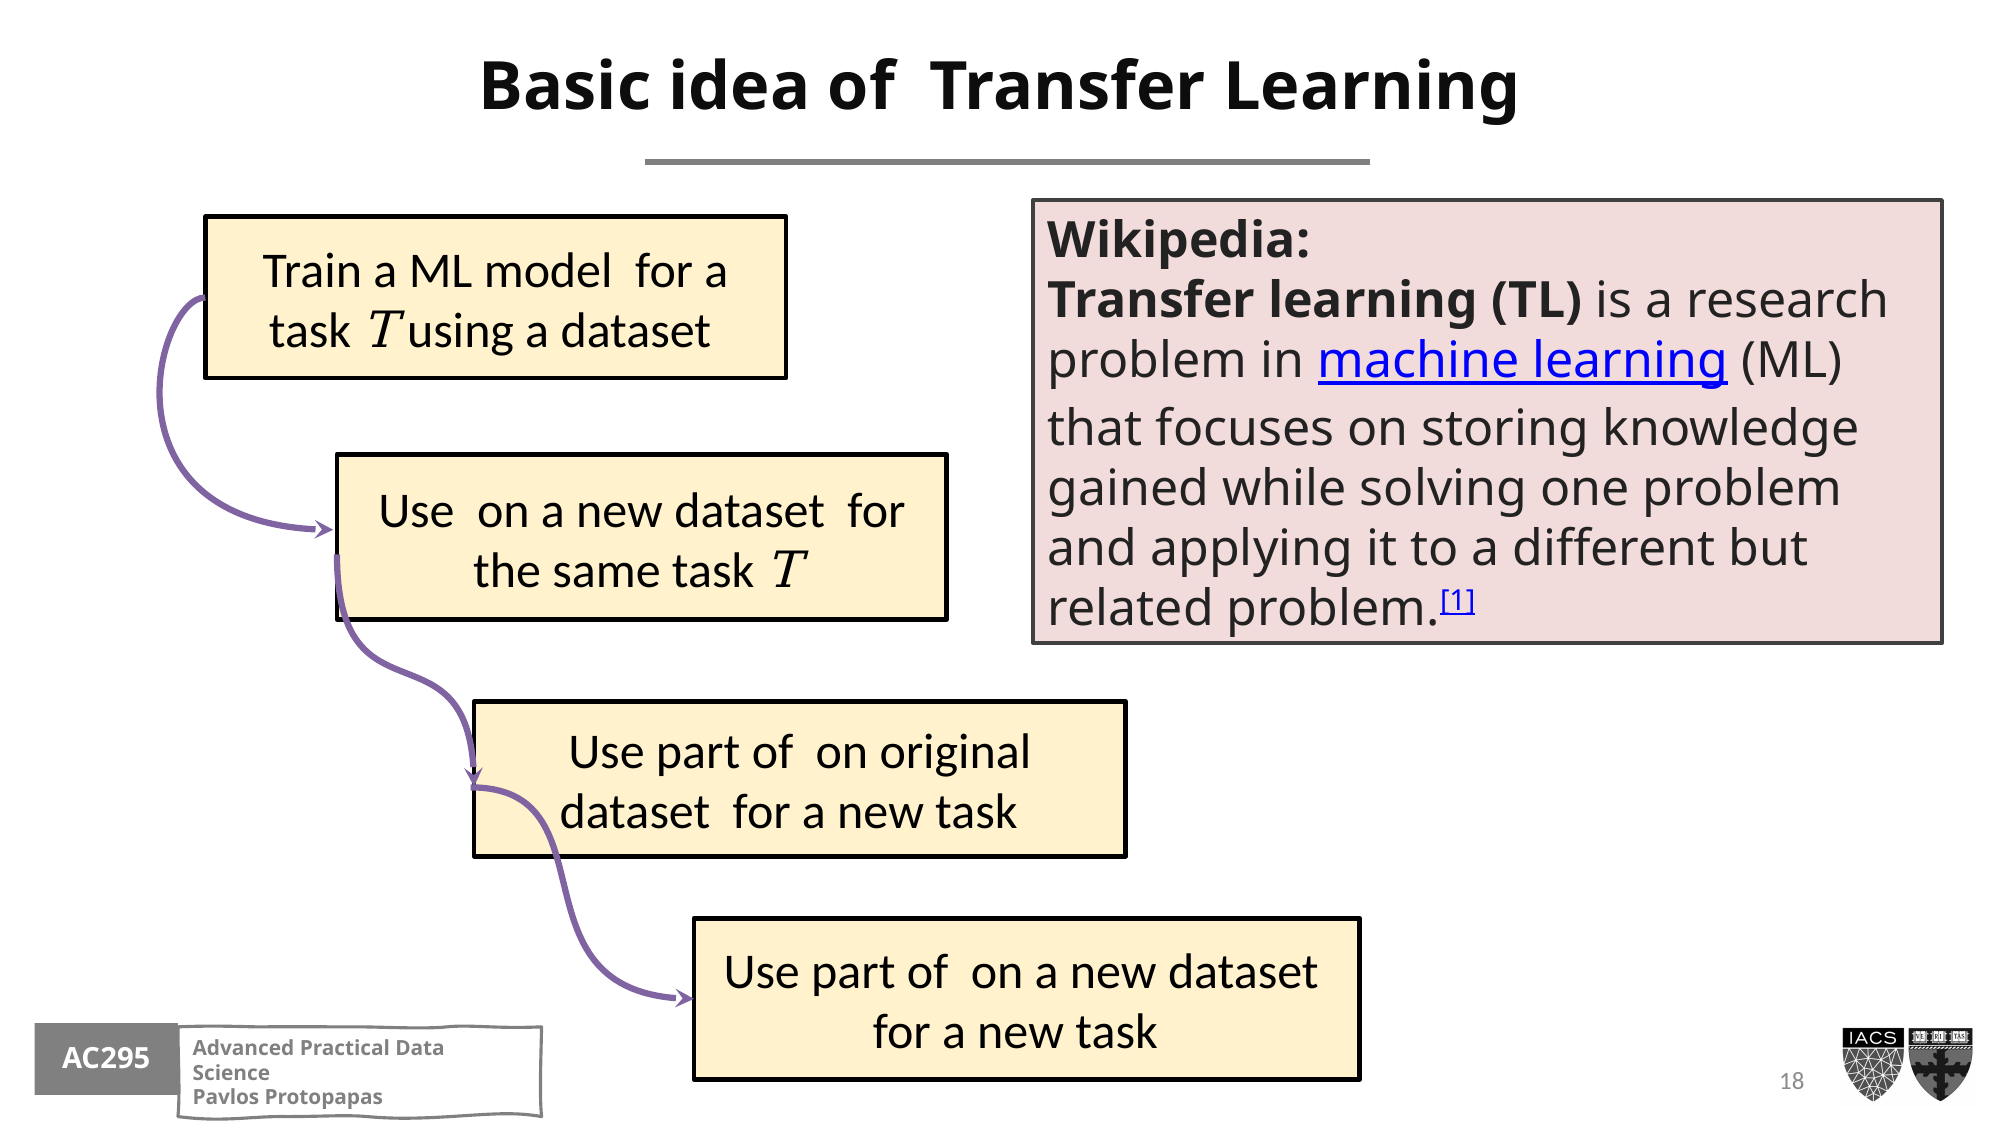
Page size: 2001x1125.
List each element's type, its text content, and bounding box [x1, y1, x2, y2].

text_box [204, 297, 334, 530]
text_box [336, 554, 475, 787]
title Basic idea of Transfer Learning [57, 35, 1943, 162]
slide_number 18 [1353, 1049, 1820, 1110]
text_box Wikipedia: Transfer learning (TL) is a research problem in machine learning (ML) that focuses on storing knowledge gained while solving one problem and applying it to a different but related problem.[1] [1033, 200, 1942, 644]
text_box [470, 787, 695, 1000]
picture [1838, 1023, 1977, 1107]
